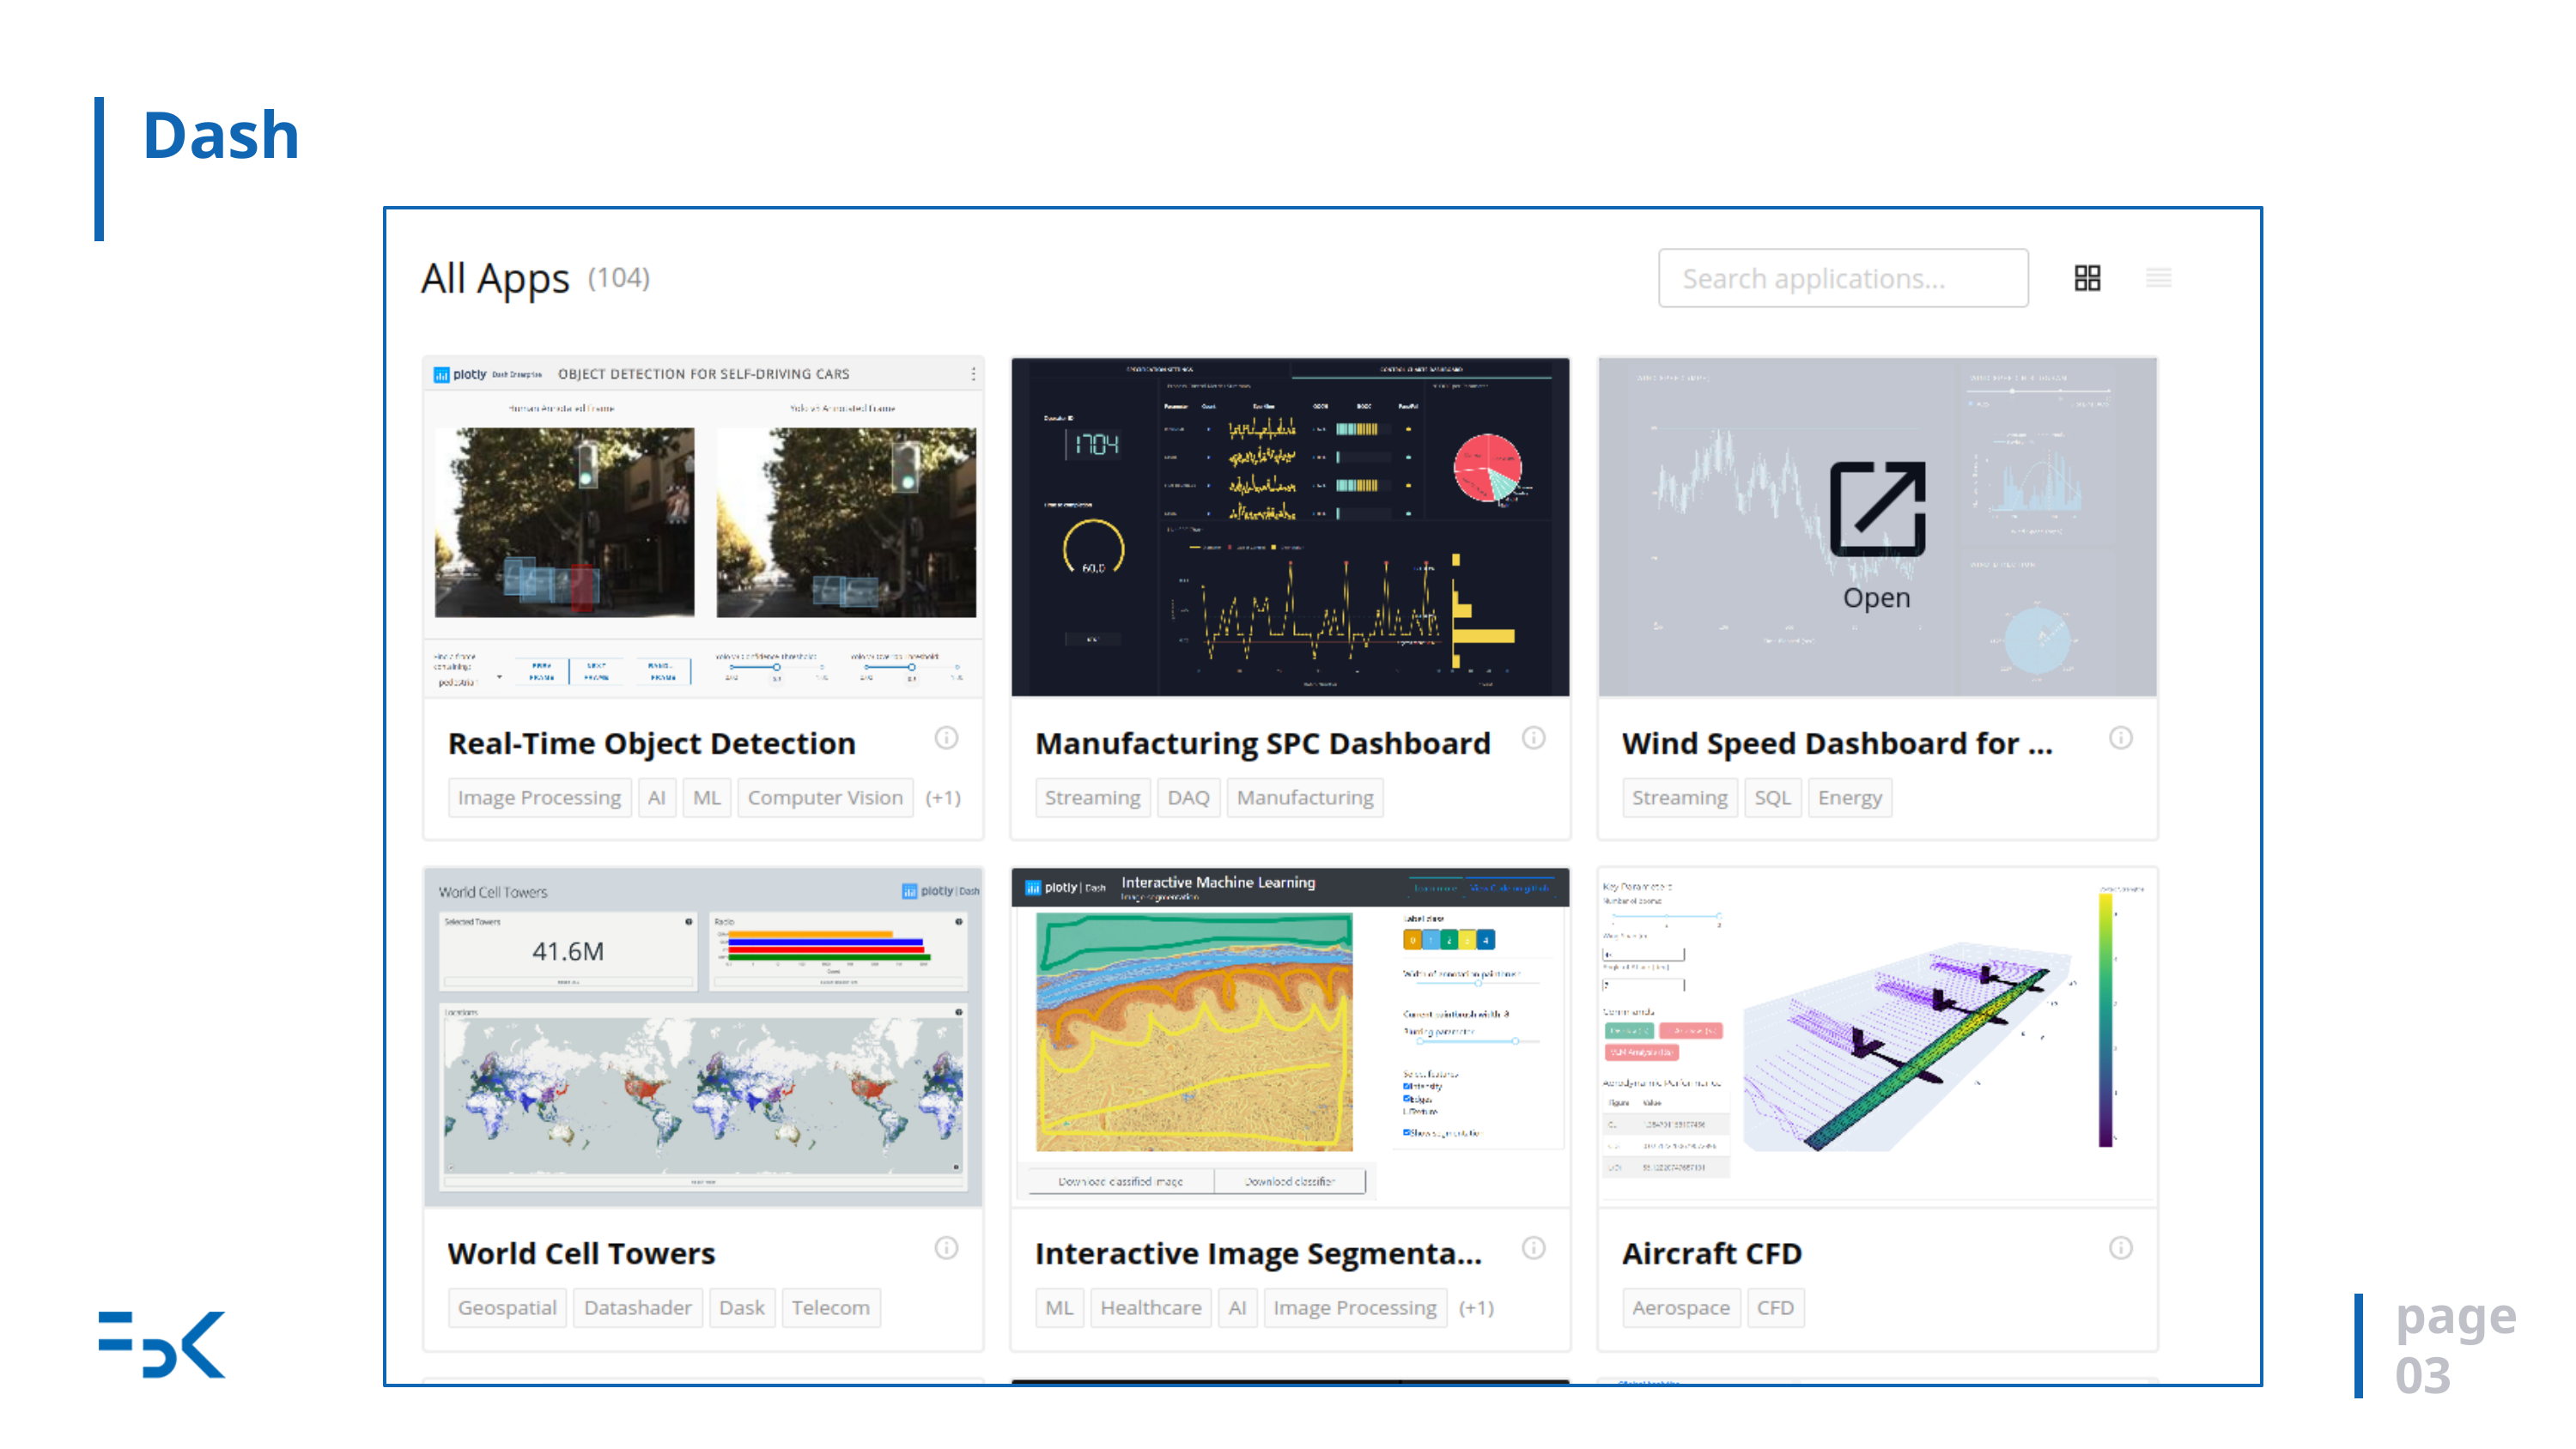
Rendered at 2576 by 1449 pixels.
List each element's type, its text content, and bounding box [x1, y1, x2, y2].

slide_number page 0 [2383, 1277, 2544, 1412]
picture [99, 1312, 226, 1379]
picture [386, 209, 2261, 1385]
title Dash [129, 96, 896, 180]
